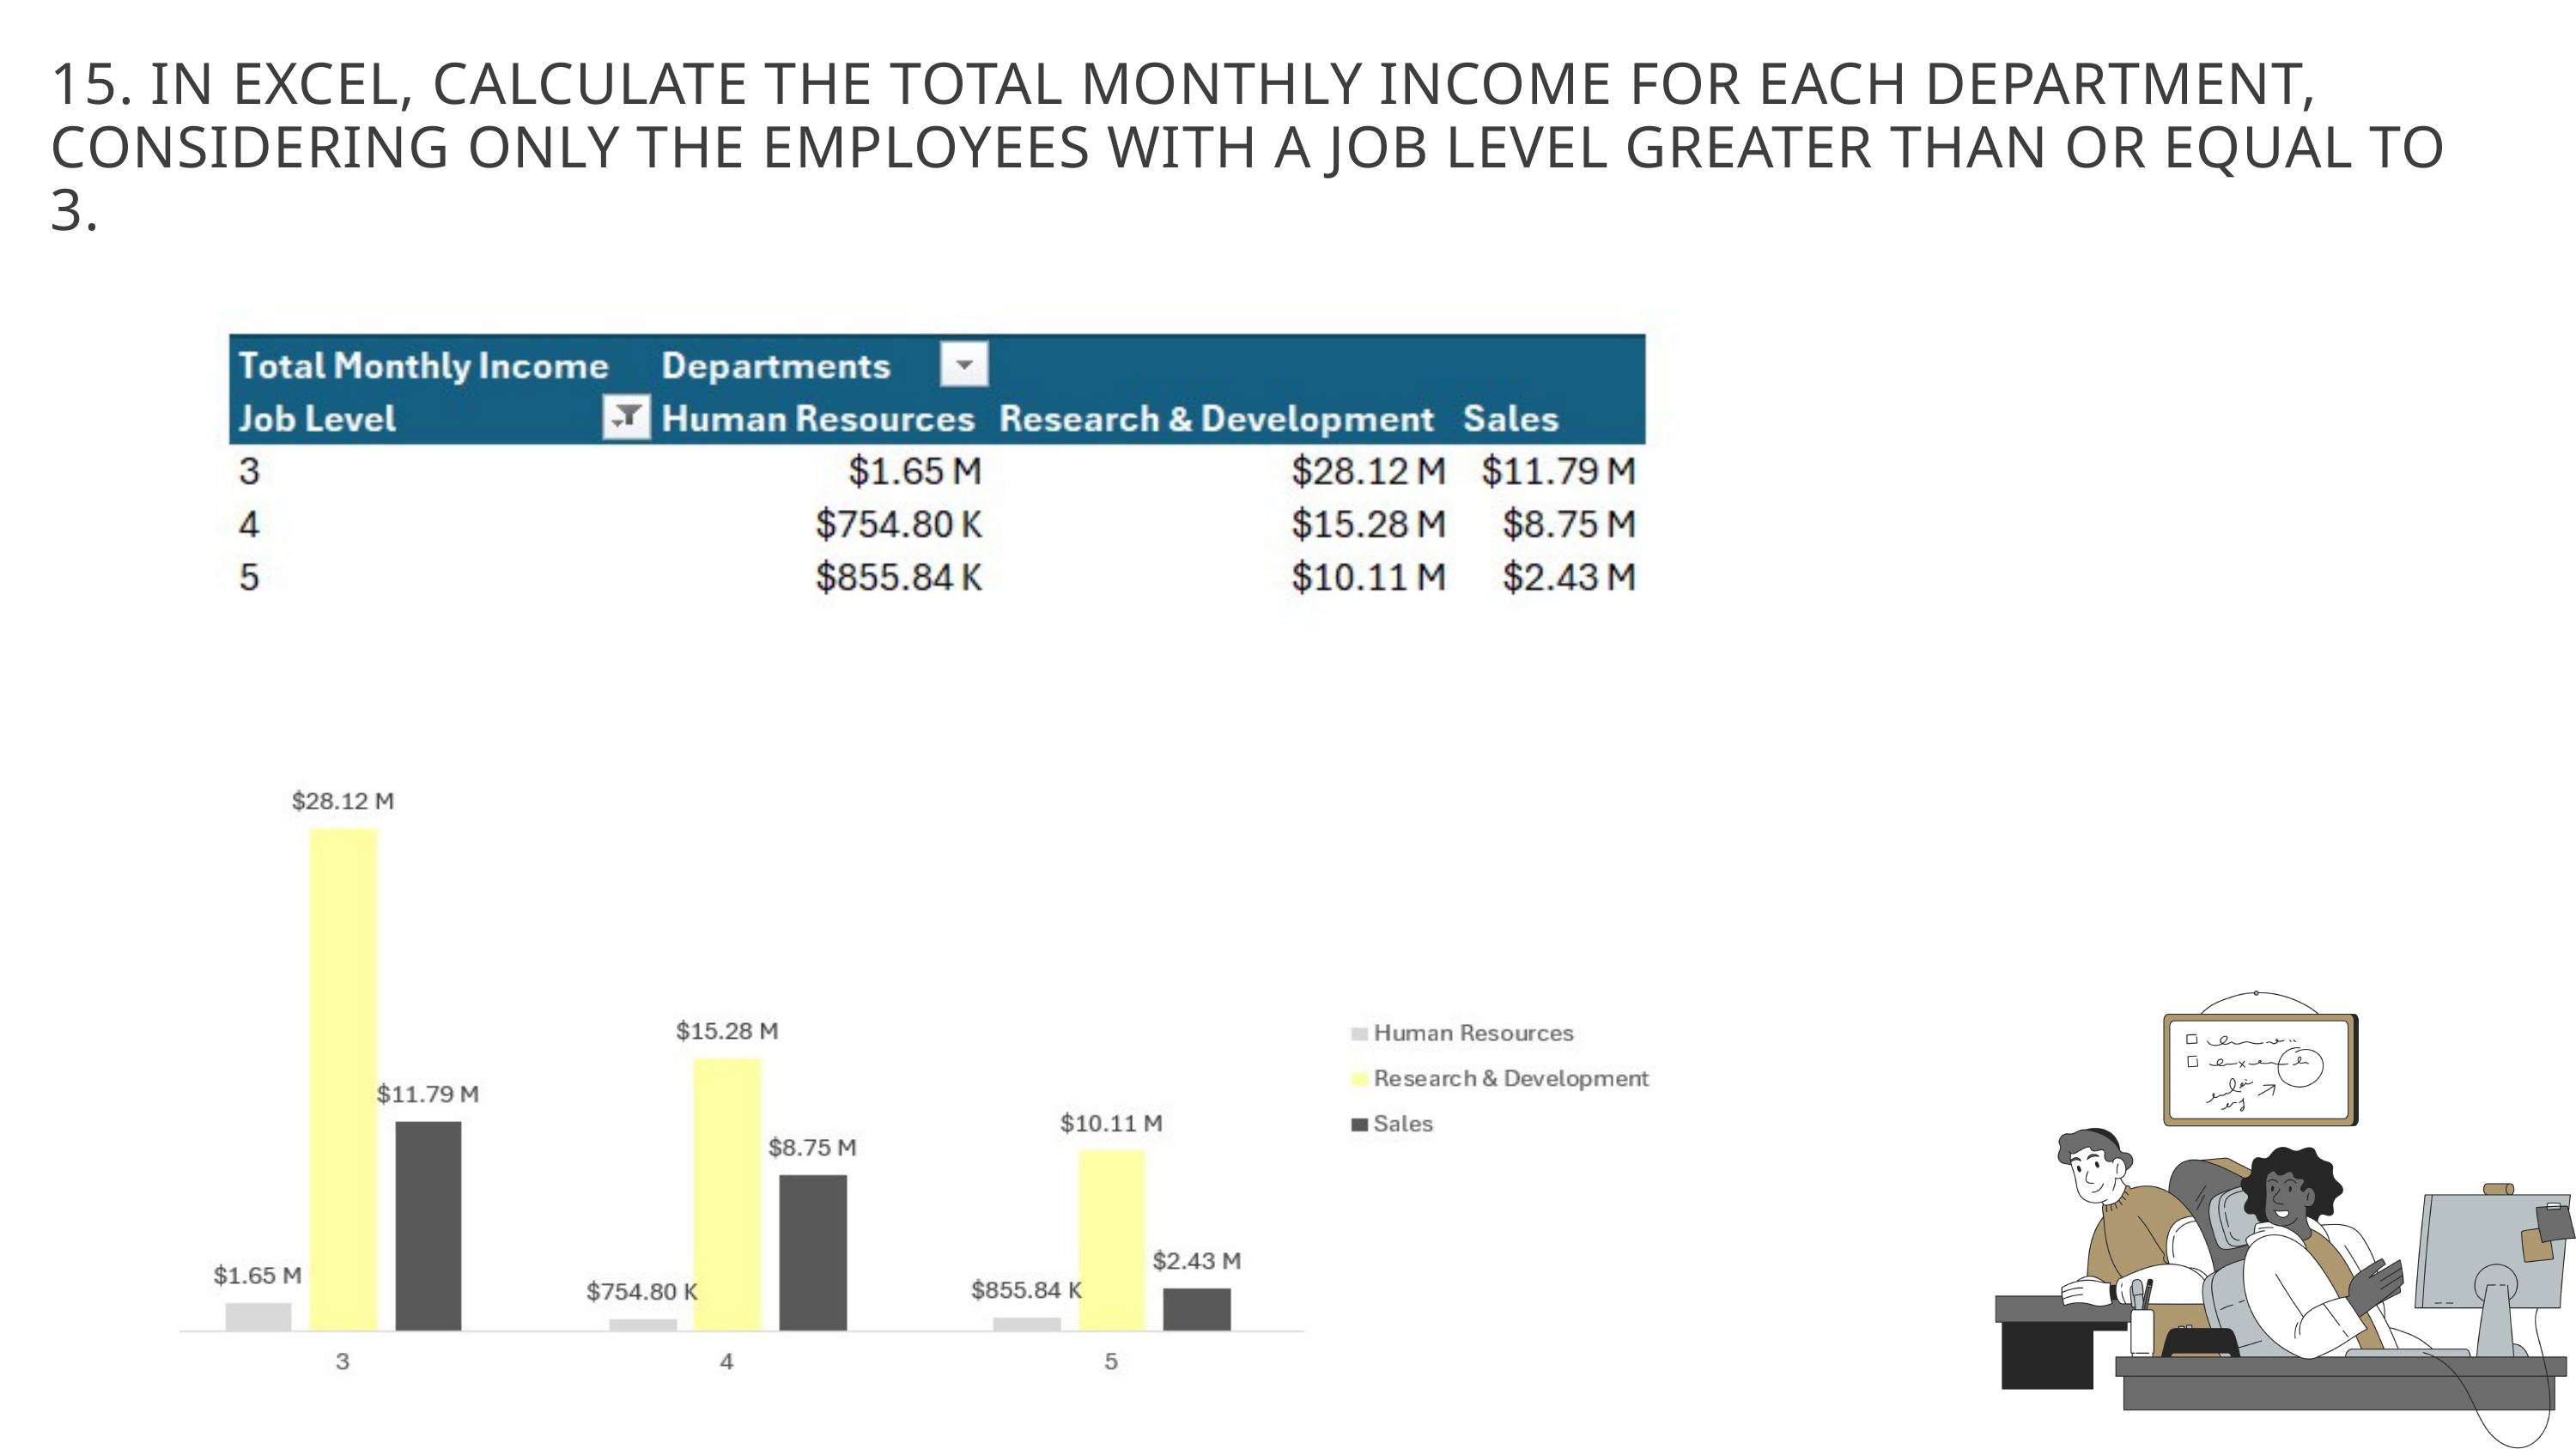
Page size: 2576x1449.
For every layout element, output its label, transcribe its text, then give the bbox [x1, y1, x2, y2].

text_box [179, 308, 1825, 644]
text_box [179, 767, 1727, 1394]
text_box [1995, 989, 2576, 1449]
text_box 15. IN EXCEL, CALCULATE THE TOTAL MONTHLY INCOME FOR EACH DEPARTMENT, CONSIDERING ONLY THE EMPLOYEES WITH A JOB LEVEL GREATER THAN OR EQUAL TO 3. [50, 52, 2464, 243]
